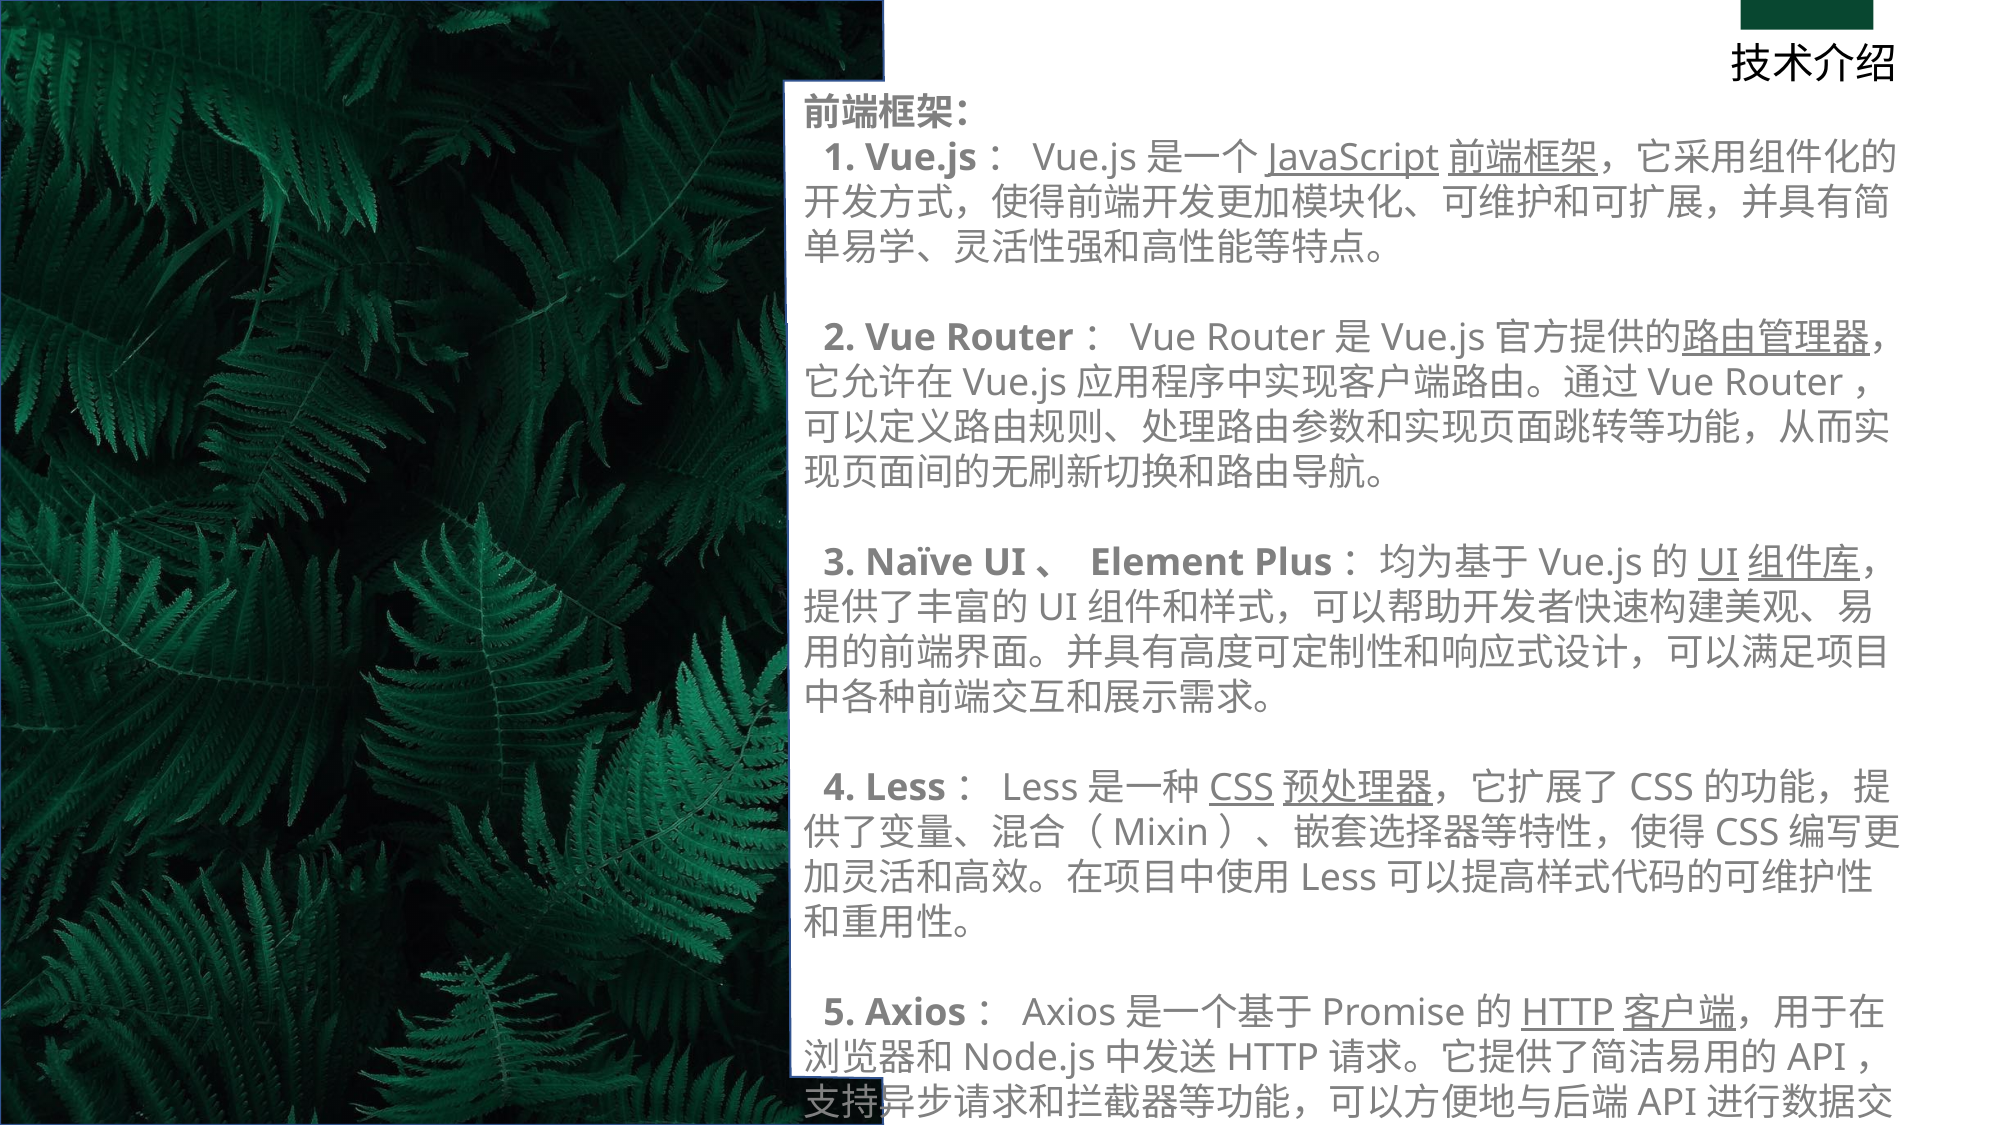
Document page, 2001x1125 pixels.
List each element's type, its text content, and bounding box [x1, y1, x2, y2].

text_box [0, 0, 885, 1125]
text_box [1740, 0, 1874, 29]
text_box 技术介绍 [1715, 29, 1952, 95]
text_box 前端框架： 1. Vue.js：Vue.js是一个JavaScript前端框架，它采用组件化的开发方式，使得前端开发更加模块化、可维护和可扩展，并具有简单易学、灵活性强和高性能等特点。 2. Vue Router：Vue Router是Vue.js官方提供的路由管理器，它允许在Vue.js应用程序中实现客户端路由。通过Vue Router，可以定义路由规则、处理路由参数和实现页面跳转等功能，从而实现页面间的无刷新切换和路由导航。 3. Naïve UI、 Element Plus：均为基于Vue.js的UI组件库，提供了丰富的UI组件和样式，可以帮助开发者快速构建美观、易用的前端界面。并具有高度可定制性和响应式设计，可以满足项目中各种前端交互和展示需求。 4. Less：Less是一种CSS预处理器，它扩展了CSS的功能，提供了变量、混合（Mixin）、嵌套选择器等特性，使得CSS编写更加灵活和高效。在项目中使用Less可以提高样式代码的可维护性和重用性。 5. Axios：Axios是一个基于Promise的HTTP客户端，用于在浏览器和Node.js中发送HTTP请求。它提供了简洁易用的API，支持异步请求和拦截器等功能，可以方便地与后端API进行数据交互。 [789, 80, 1924, 1079]
